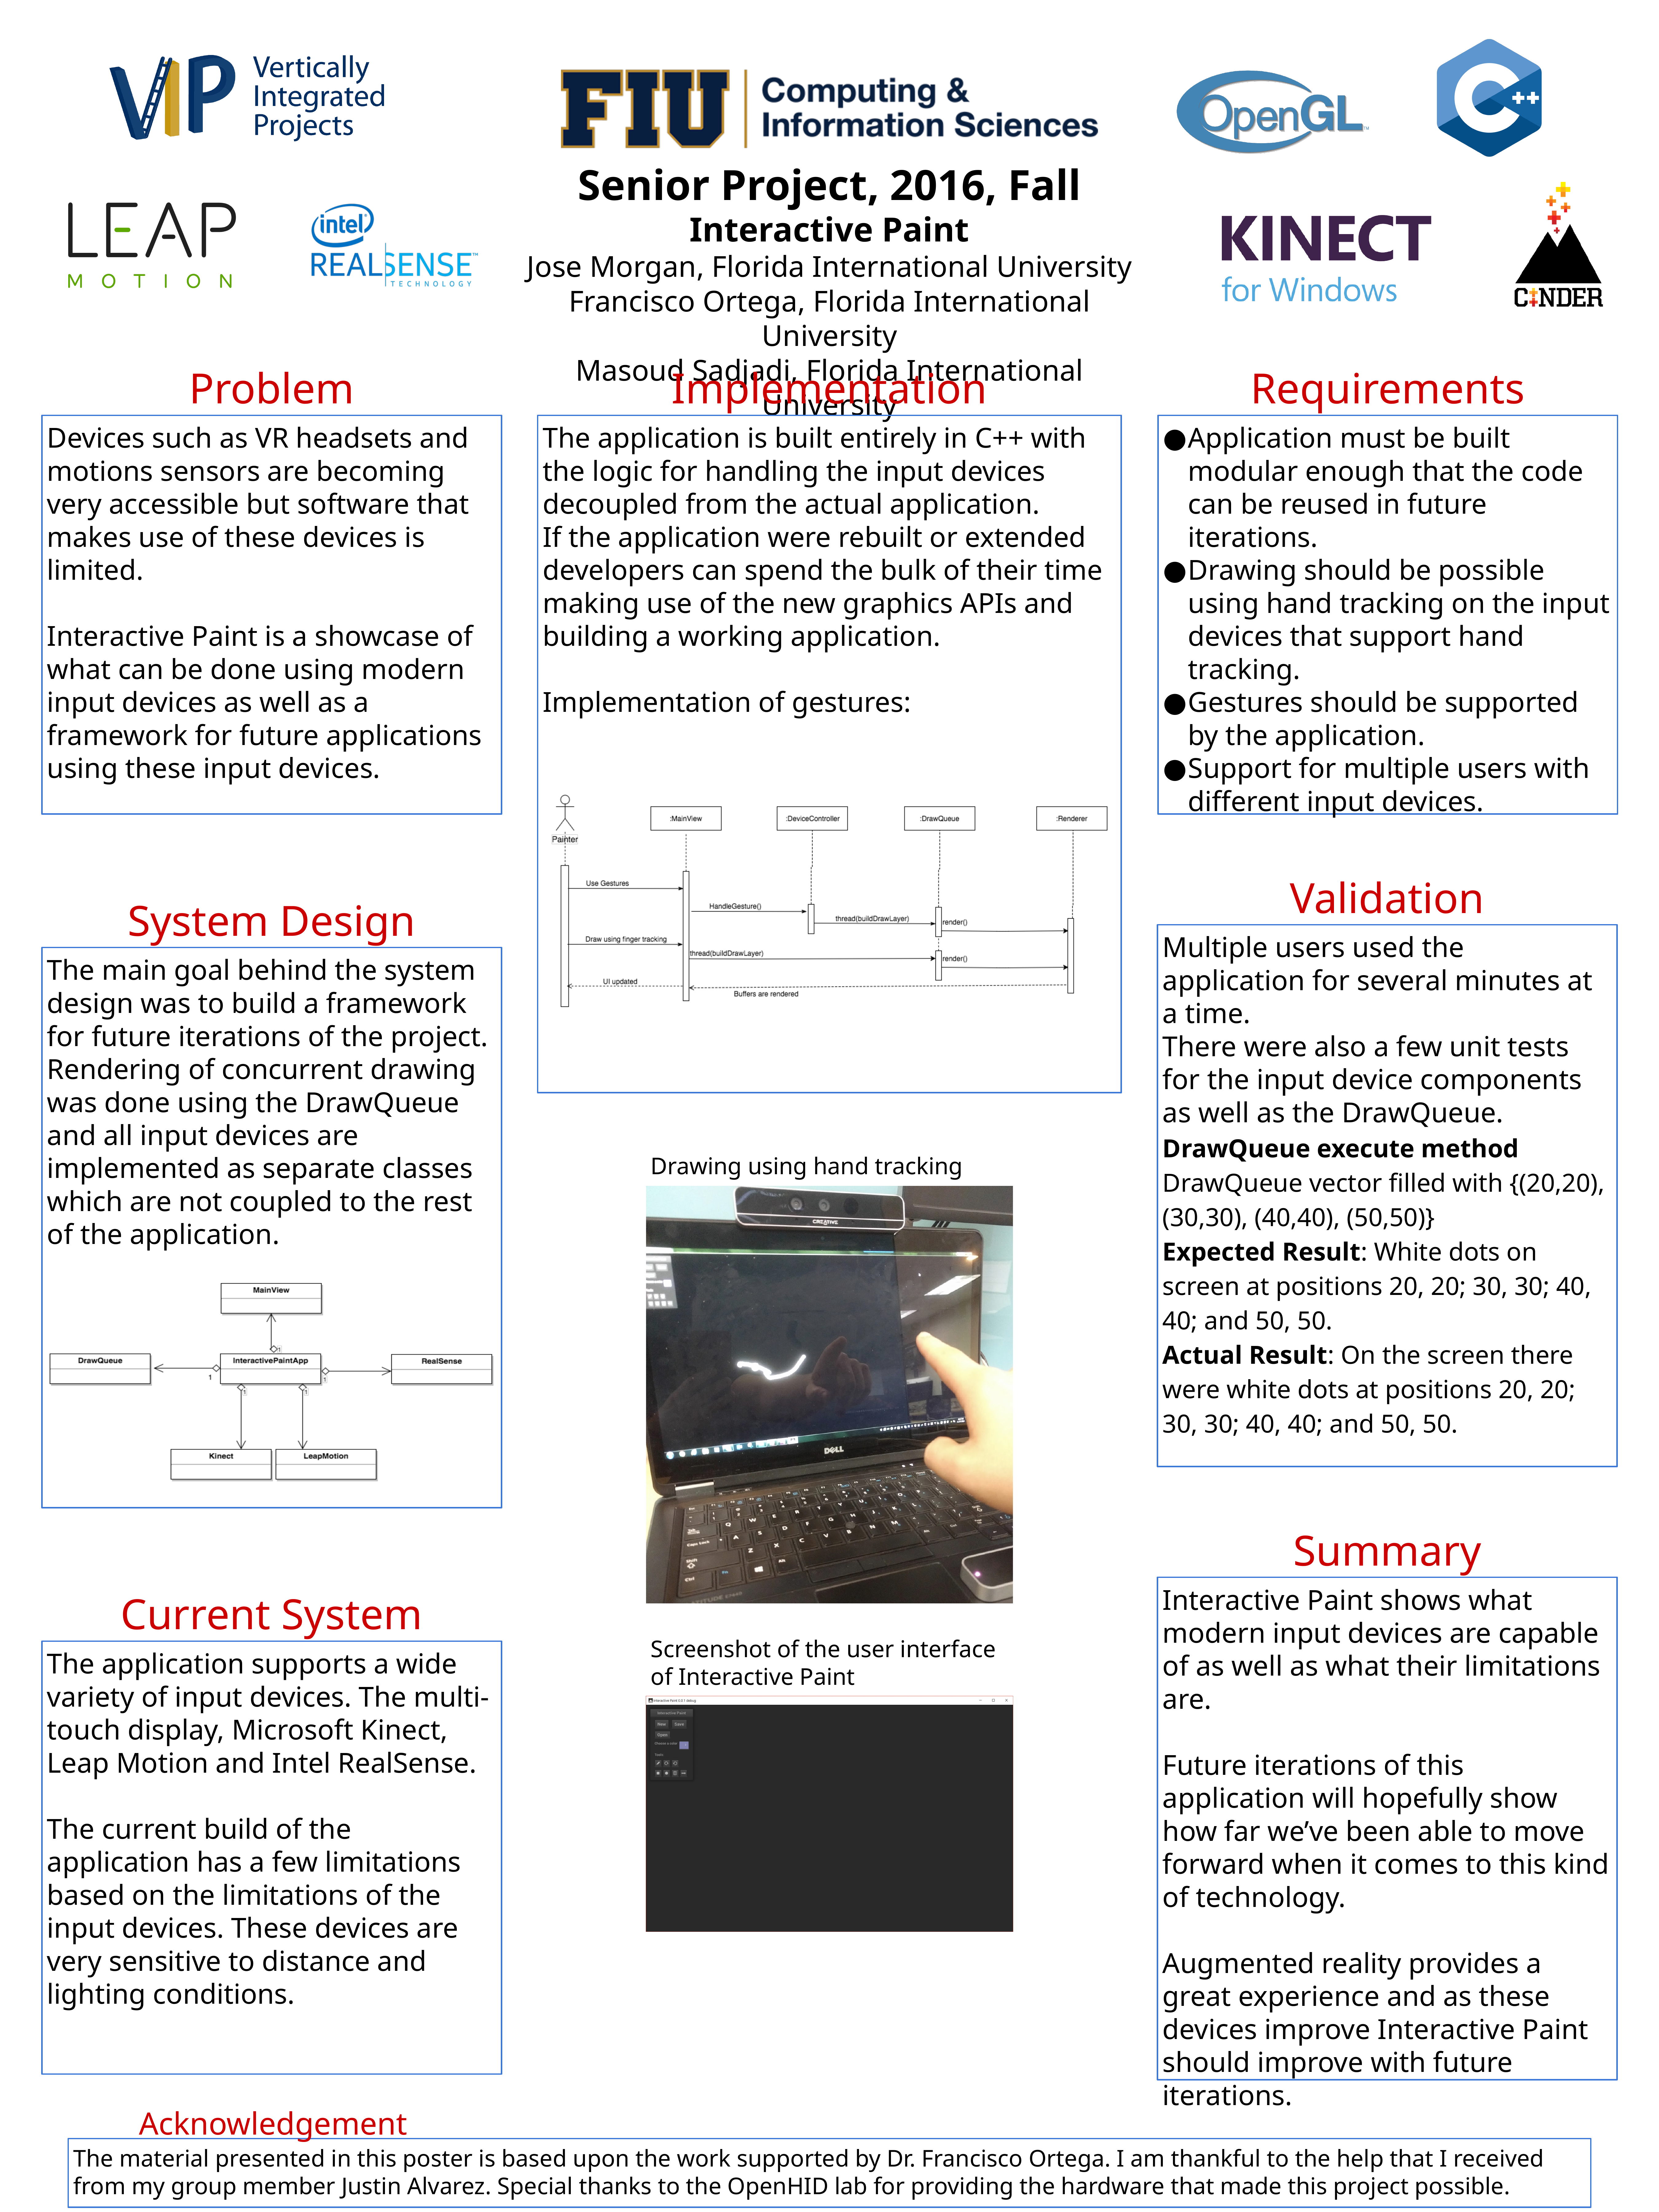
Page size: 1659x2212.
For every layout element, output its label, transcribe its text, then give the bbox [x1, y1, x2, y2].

picture [1222, 215, 1431, 301]
text_box Screenshot of the user interface of Interactive Paint [646, 1630, 1013, 1688]
text_box Implementation [624, 357, 1035, 415]
text_box Application must be built modular enough that the code can be reused in future iterations. Drawing should be possible using hand tracking on the input devices that support hand tracking. Gestures should be supported by the application. Support for multiple users with different input devices. [1158, 415, 1618, 814]
picture [311, 195, 479, 296]
text_box The main goal behind the system design was to build a framework for future iterations of the project. Rendering of concurrent drawing was done using the DrawQueue and all input devices are implemented as separate classes which are not coupled to the rest of the application. [42, 947, 502, 1508]
picture [1437, 39, 1542, 157]
text_box Senior Project, 2016, Fall Interactive Paint Jose Morgan, Florida International University Francisco Ortega, Florida International University Masoud Sadjadi, Florida International University [514, 153, 1145, 339]
picture [646, 1186, 1013, 1603]
text_box Interactive Paint shows what modern input devices are capable of as well as what their limitations are. Future iterations of this application will hopefully show how far we’ve been able to move forward when it comes to this kind of technology. Augmented reality provides a great experience and as these devices improve Interactive Paint should improve with future iterations. [1157, 1577, 1617, 2080]
picture [109, 55, 384, 142]
text_box The application is built entirely in C++ with the logic for handling the input devices decoupled from the actual application. If the application were rebuilt or extended developers can spend the bulk of their time making use of the new graphics APIs and building a working application. Implementation of gestures: [538, 415, 1121, 1093]
text_box System Design [42, 889, 502, 947]
picture [561, 50, 1098, 168]
text_box Multiple users used the application for several minutes at a time. There were also a few unit tests for the input device components as well as the DrawQueue. DrawQueue execute method DrawQueue vector filled with {(20,20), (30,30), (40,40), (50,50)} Expected Result: White dots on screen at positions 20, 20; 30, 30; 40, 40; and 50, 50. Actual Result: On the screen there were white dots at positions 20, 20; 30, 30; 40, 40; and 50, 50. [1157, 925, 1617, 1467]
text_box Validation [1157, 866, 1617, 925]
picture [1500, 182, 1618, 307]
picture [1173, 69, 1372, 155]
text_box Acknowledgement [68, 2099, 479, 2157]
text_box The material presented in this poster is based upon the work supported by Dr. Francisco Ortega. I am thankful to the help that I received from my group member Justin Alvarez. Special thanks to the OpenHID lab for providing the hardware that made this project possible. [68, 2138, 1591, 2207]
picture [68, 202, 236, 288]
text_box Problem [42, 357, 502, 415]
text_box Summary [1157, 1519, 1617, 1577]
picture [49, 1283, 494, 1482]
text_box Drawing using hand tracking [646, 1147, 1013, 1186]
text_box Current System [42, 1583, 502, 1641]
text_box Devices such as VR headsets and motions sensors are becoming very accessible but software that makes use of these devices is limited. Interactive Paint is a showcase of what can be done using modern input devices as well as a framework for future applications using these input devices. [42, 415, 502, 814]
picture [551, 794, 1108, 1008]
text_box Requirements [1158, 357, 1618, 415]
picture [646, 1696, 1013, 1932]
text_box The application supports a wide variety of input devices. The multi-touch display, Microsoft Kinect, Leap Motion and Intel RealSense. The current build of the application has a few limitations based on the limitations of the input devices. These devices are very sensitive to distance and lighting conditions. [42, 1641, 502, 2074]
